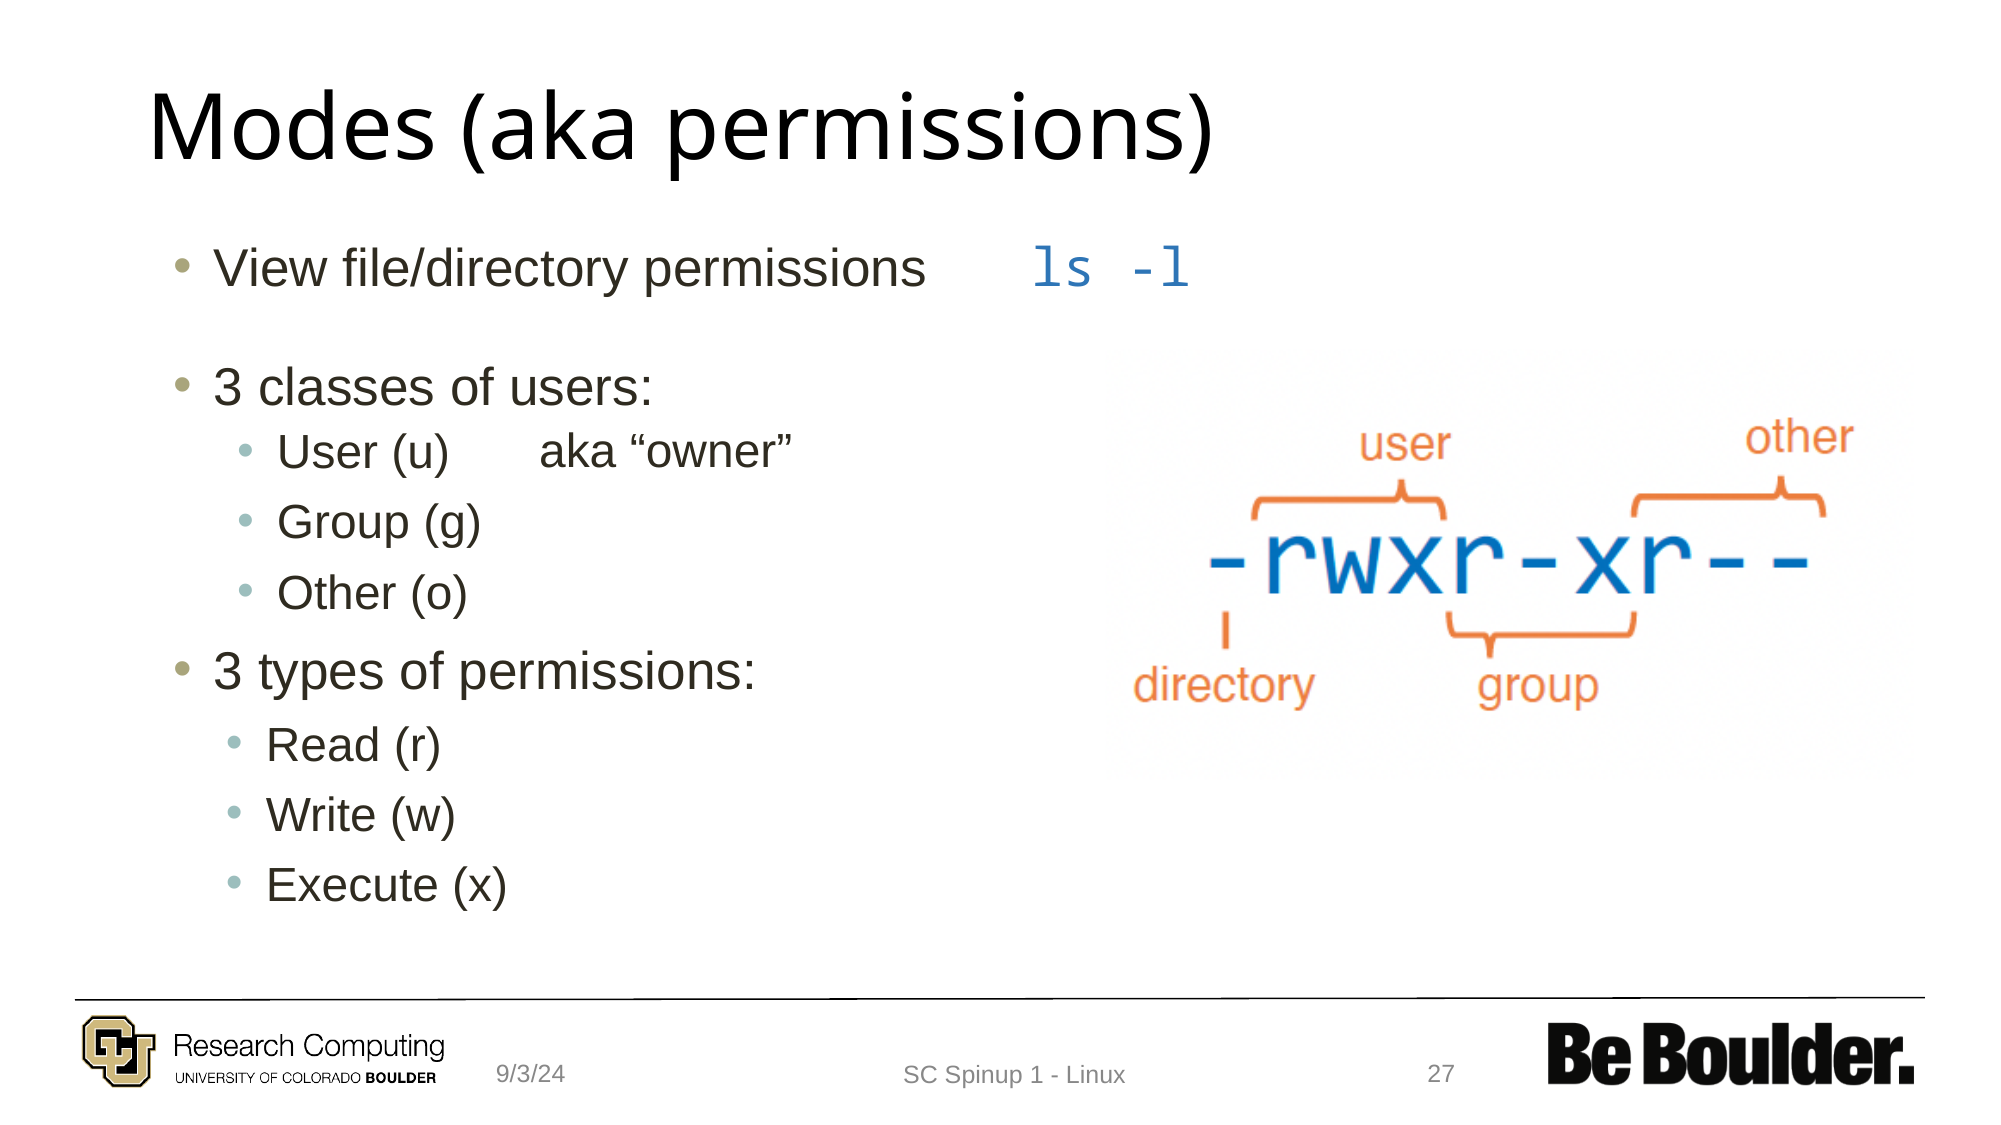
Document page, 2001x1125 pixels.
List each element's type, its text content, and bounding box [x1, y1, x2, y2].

slide_number 27 [1412, 1042, 1525, 1103]
text_box View file/directory permissions ls -l [171, 230, 1413, 298]
text_box 3 classes of users: [171, 349, 761, 416]
picture [1524, 1015, 1938, 1088]
text_box 3 types of permissions: Read (r) Write (w) Execute (x) [171, 620, 895, 997]
text_box User (u) Group (g) Other (o) [234, 406, 536, 619]
title Modes (aka permissions) [144, 26, 1468, 217]
footer SC Spinup 1 - Linux [676, 745, 1352, 1125]
text_box aka “owner” [537, 417, 863, 478]
picture [81, 1015, 444, 1088]
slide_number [480, 1042, 615, 1103]
picture [1104, 349, 1914, 780]
